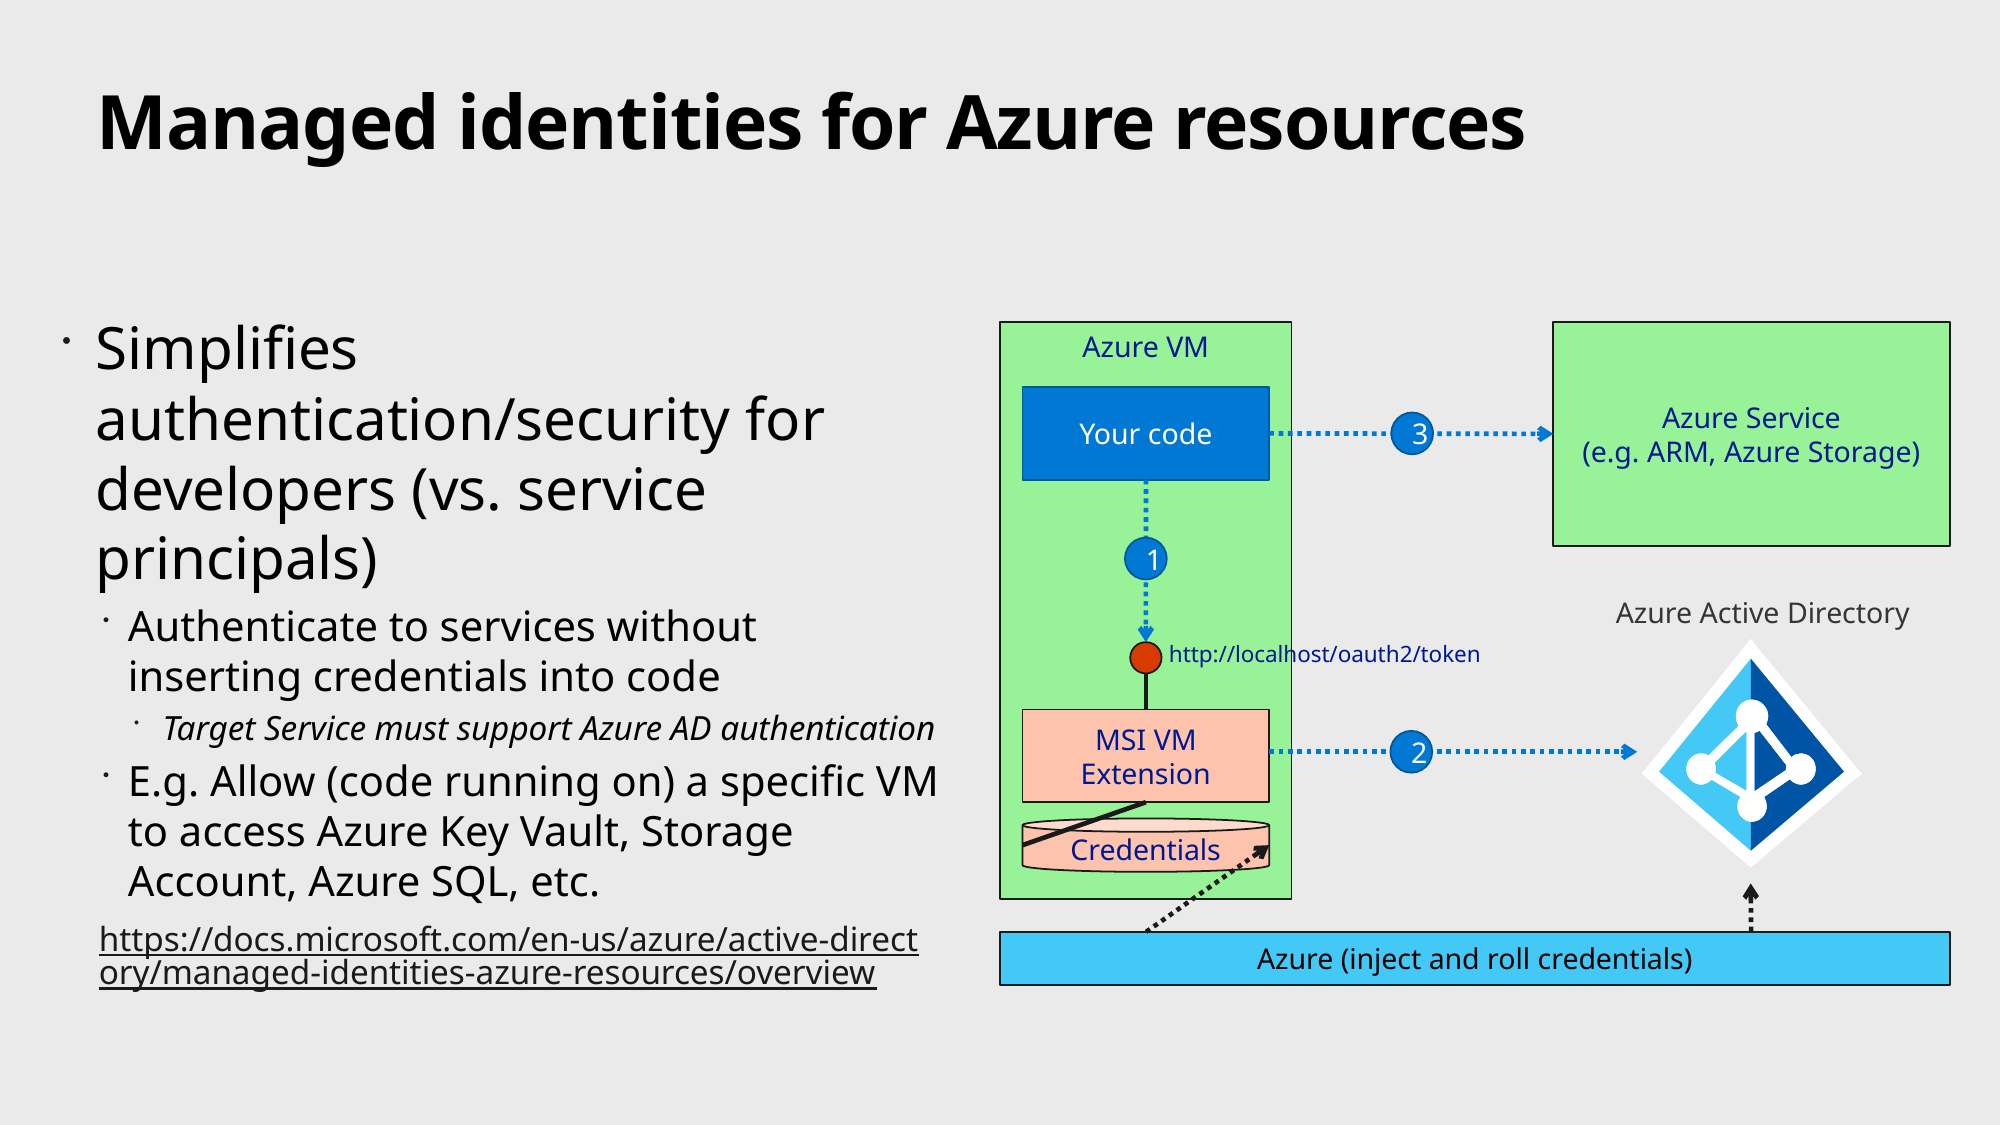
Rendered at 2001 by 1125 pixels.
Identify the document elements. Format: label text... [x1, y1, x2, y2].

text_box MSI VM Extension [1022, 709, 1270, 803]
text_box [1129, 641, 1154, 675]
text_box 2 [1389, 729, 1433, 751]
text_box http://localhost/oauth2/token [1154, 633, 1496, 675]
text_box Azure (inject and roll credentials) [999, 931, 1951, 986]
text_box Azure Service (e.g. ARM, Azure Storage) [1552, 321, 1951, 547]
text_box Credentials [1021, 817, 1271, 873]
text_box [1027, 821, 1081, 829]
text_box 3 [1390, 435, 1434, 456]
text_box Azure VM [999, 321, 1292, 900]
text_box 2 [1389, 753, 1433, 774]
picture [1641, 637, 1862, 868]
text_box 3 [1390, 411, 1434, 433]
text_box 1 [1147, 536, 1168, 581]
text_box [1079, 820, 1264, 830]
text_box Your code [1022, 386, 1270, 481]
text_box Azure Active Directory [1578, 587, 1948, 637]
list Simplifies authentication/security for developers (vs. service principals) Authenticate to services without inserting credentials into code Target Service must support Azure AD authentication E.g. Allow (code running on) a specific VM to access Azure Key Vault, Storage Account, Azure SQL, etc. [57, 311, 941, 845]
title Managed identities for Azure resources [96, 75, 1904, 166]
text_box 1 [1124, 536, 1145, 581]
text_box https://docs.microsoft.com/en-us/azure/active-directory/managed-identities-azure-resources/overview [84, 910, 941, 1011]
